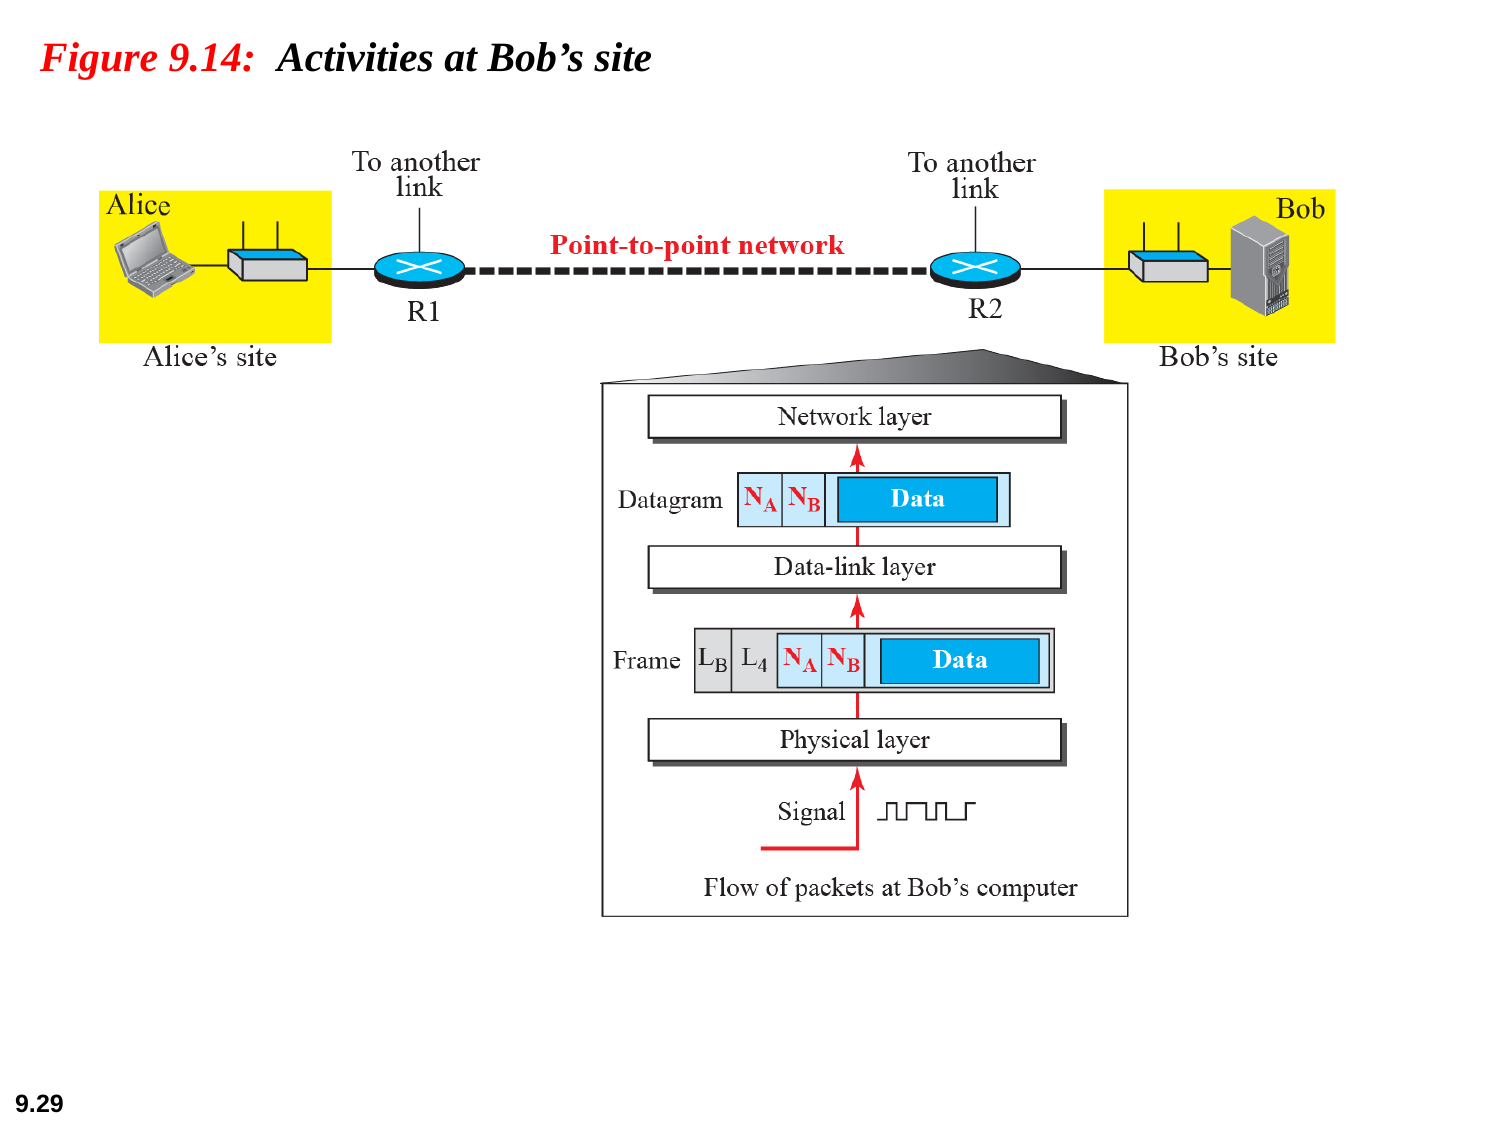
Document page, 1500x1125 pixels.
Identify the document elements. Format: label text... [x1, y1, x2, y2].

text_box Figure 9.14: Activities at Bob’s site [24, 22, 1363, 87]
text_box 9.29 [0, 1049, 313, 1125]
picture [99, 145, 1337, 917]
